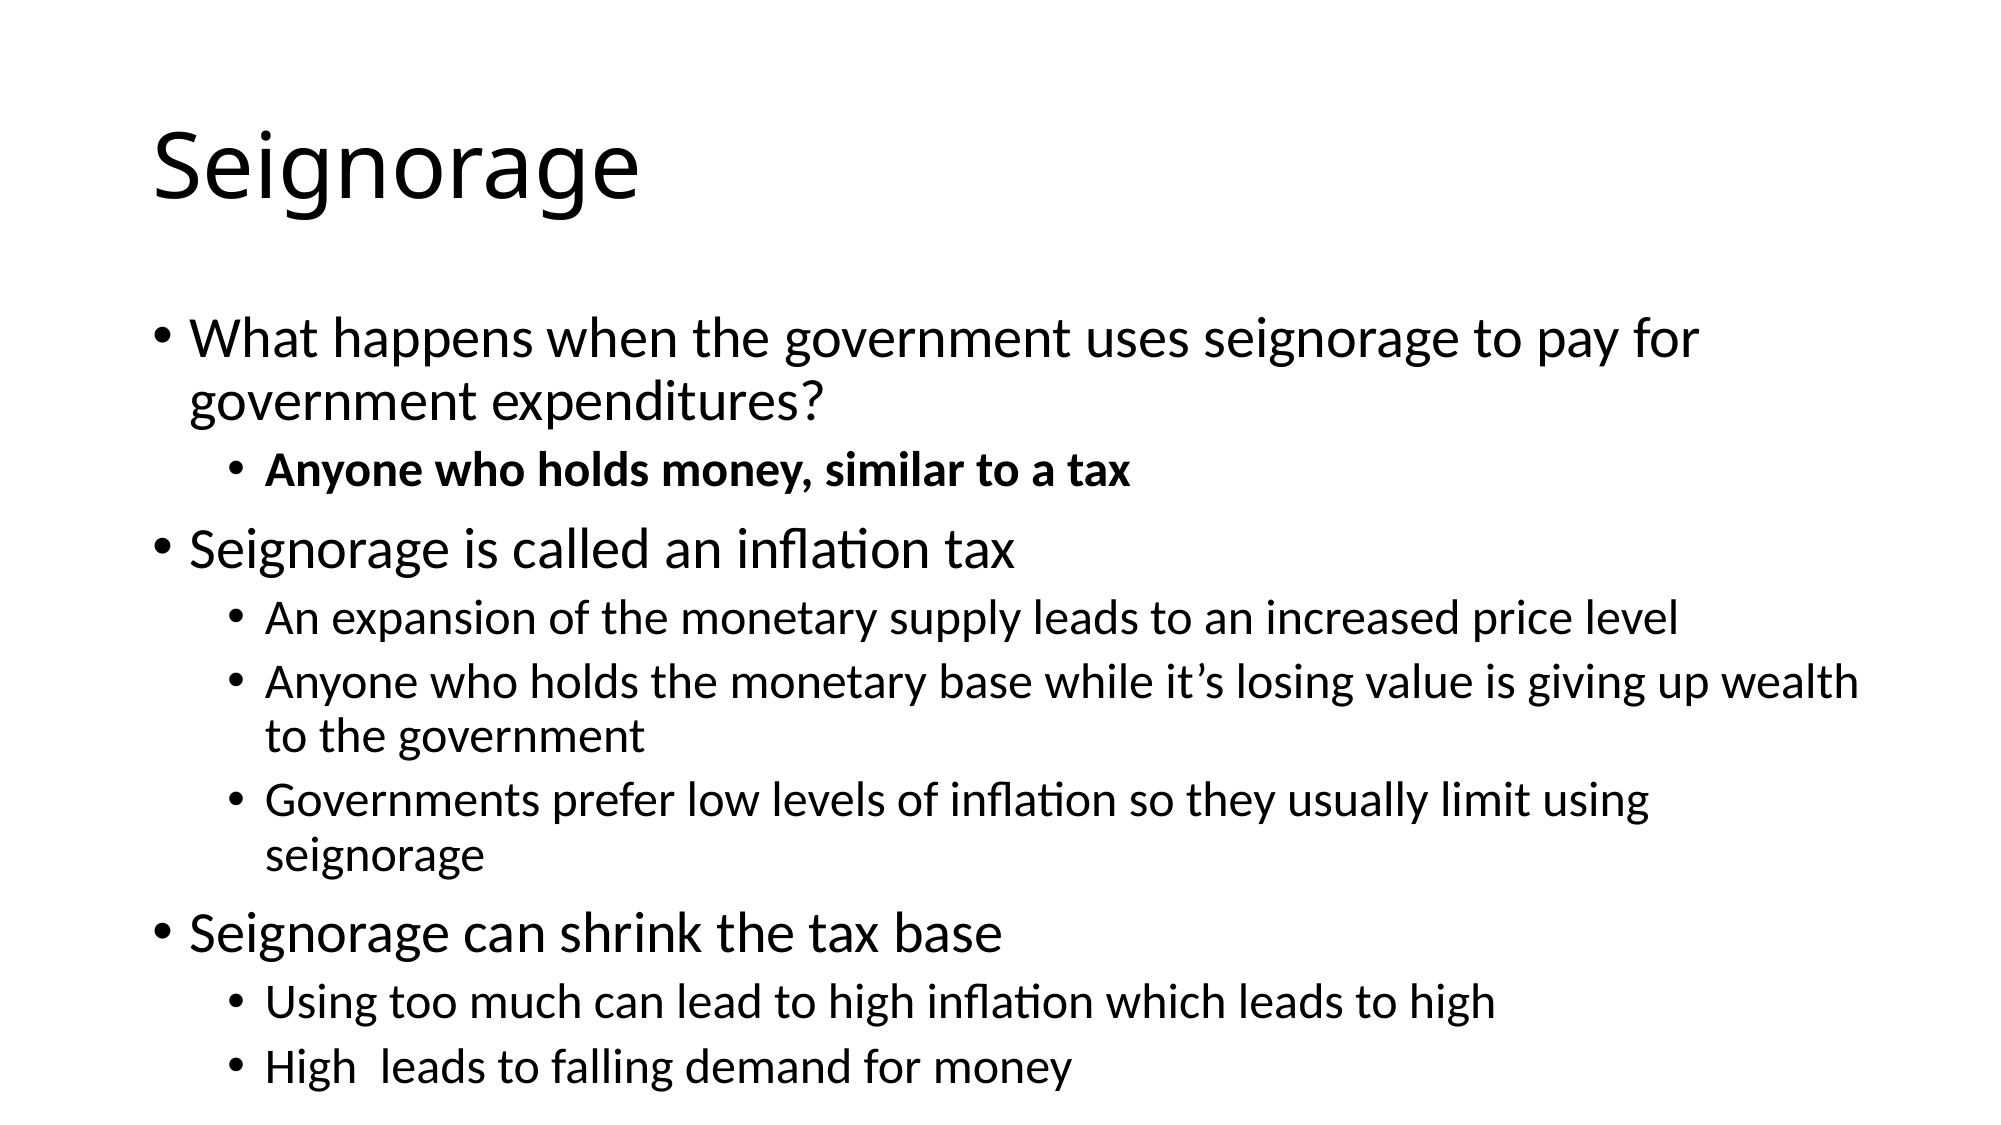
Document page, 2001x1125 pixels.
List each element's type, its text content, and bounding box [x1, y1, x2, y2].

title Seignorage [137, 59, 1863, 278]
